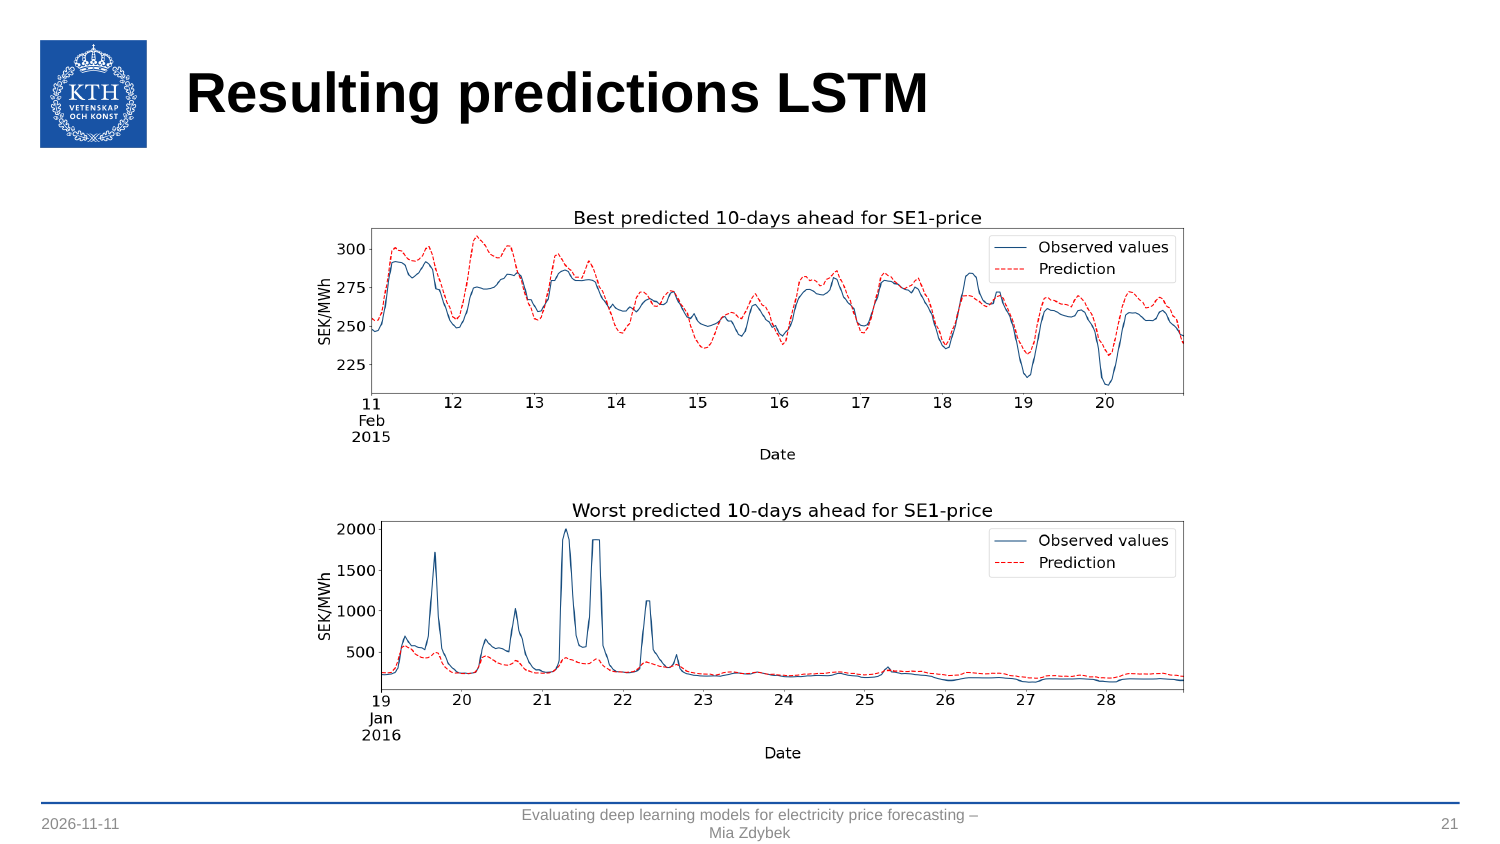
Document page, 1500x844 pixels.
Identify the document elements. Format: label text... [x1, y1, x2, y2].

slide_number 21 [1121, 804, 1459, 843]
picture [40, 40, 147, 148]
footer Evaluating deep learning models for electricity price forecasting – Mia Zdybek [496, 804, 1004, 843]
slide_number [41, 804, 379, 843]
picture [300, 487, 1200, 777]
picture [300, 195, 1200, 479]
title Resulting predictions LSTM [185, 41, 1460, 148]
